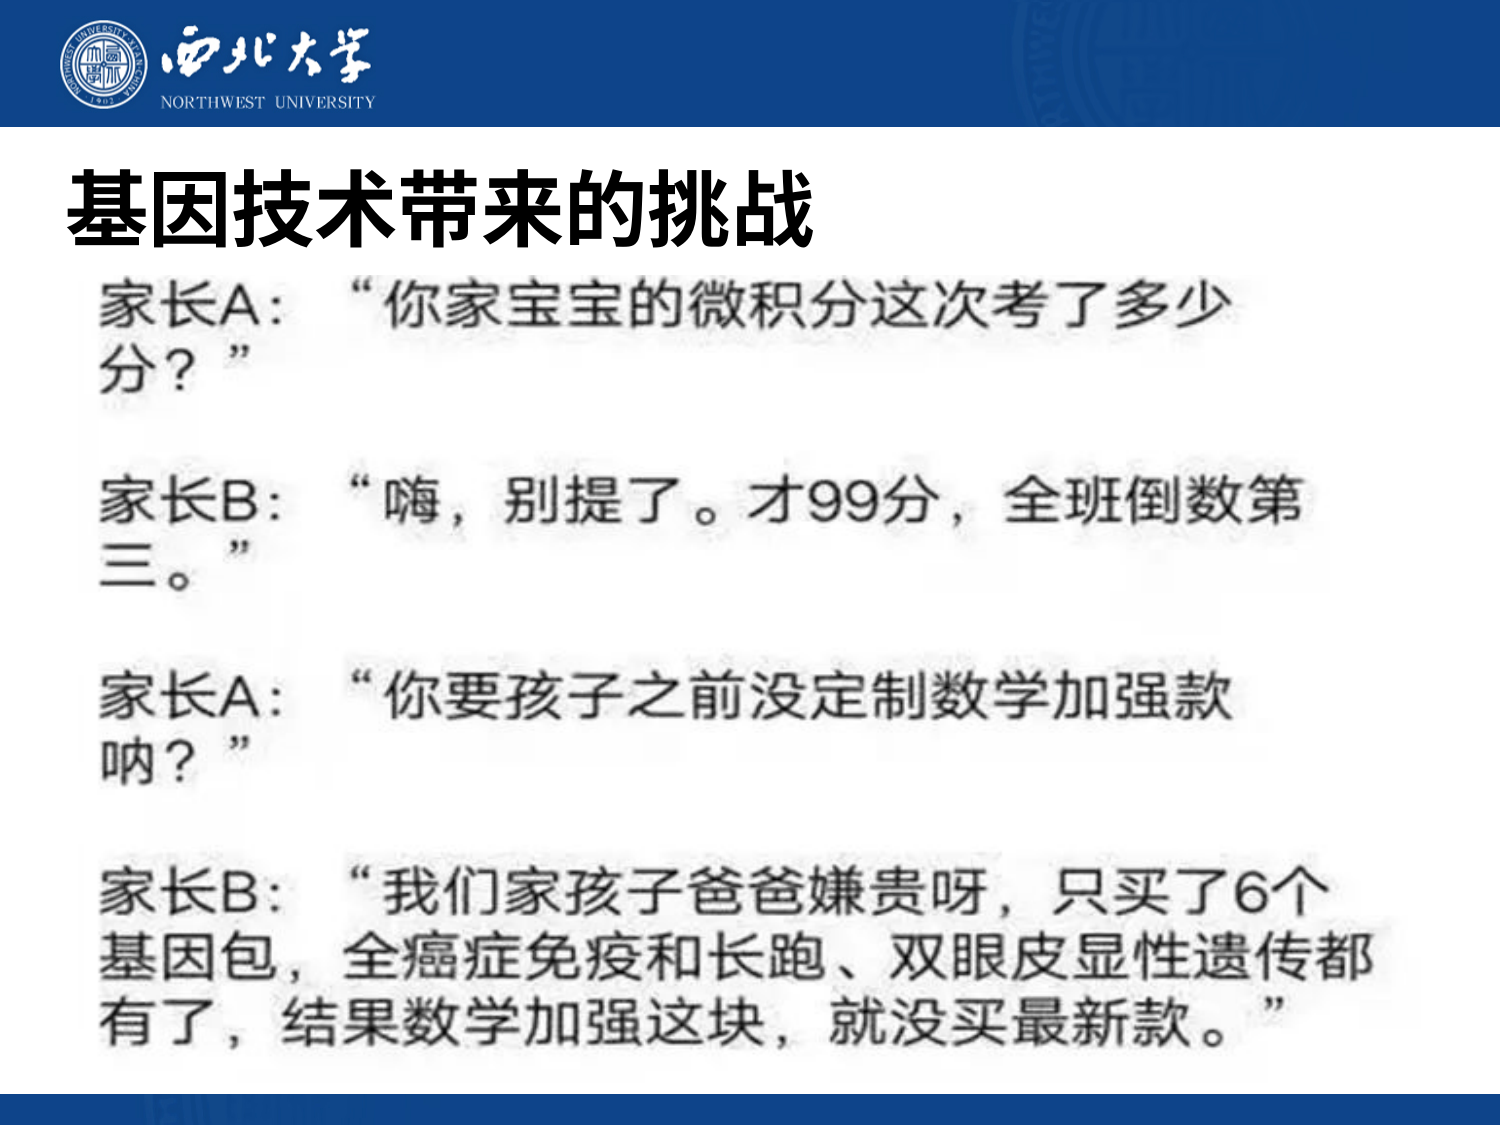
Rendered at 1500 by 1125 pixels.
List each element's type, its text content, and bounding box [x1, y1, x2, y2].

picture [0, 1094, 1500, 1125]
title 基因技术带来的挑战 [50, 113, 1400, 302]
picture [0, 0, 1500, 127]
picture [78, 275, 1422, 1083]
